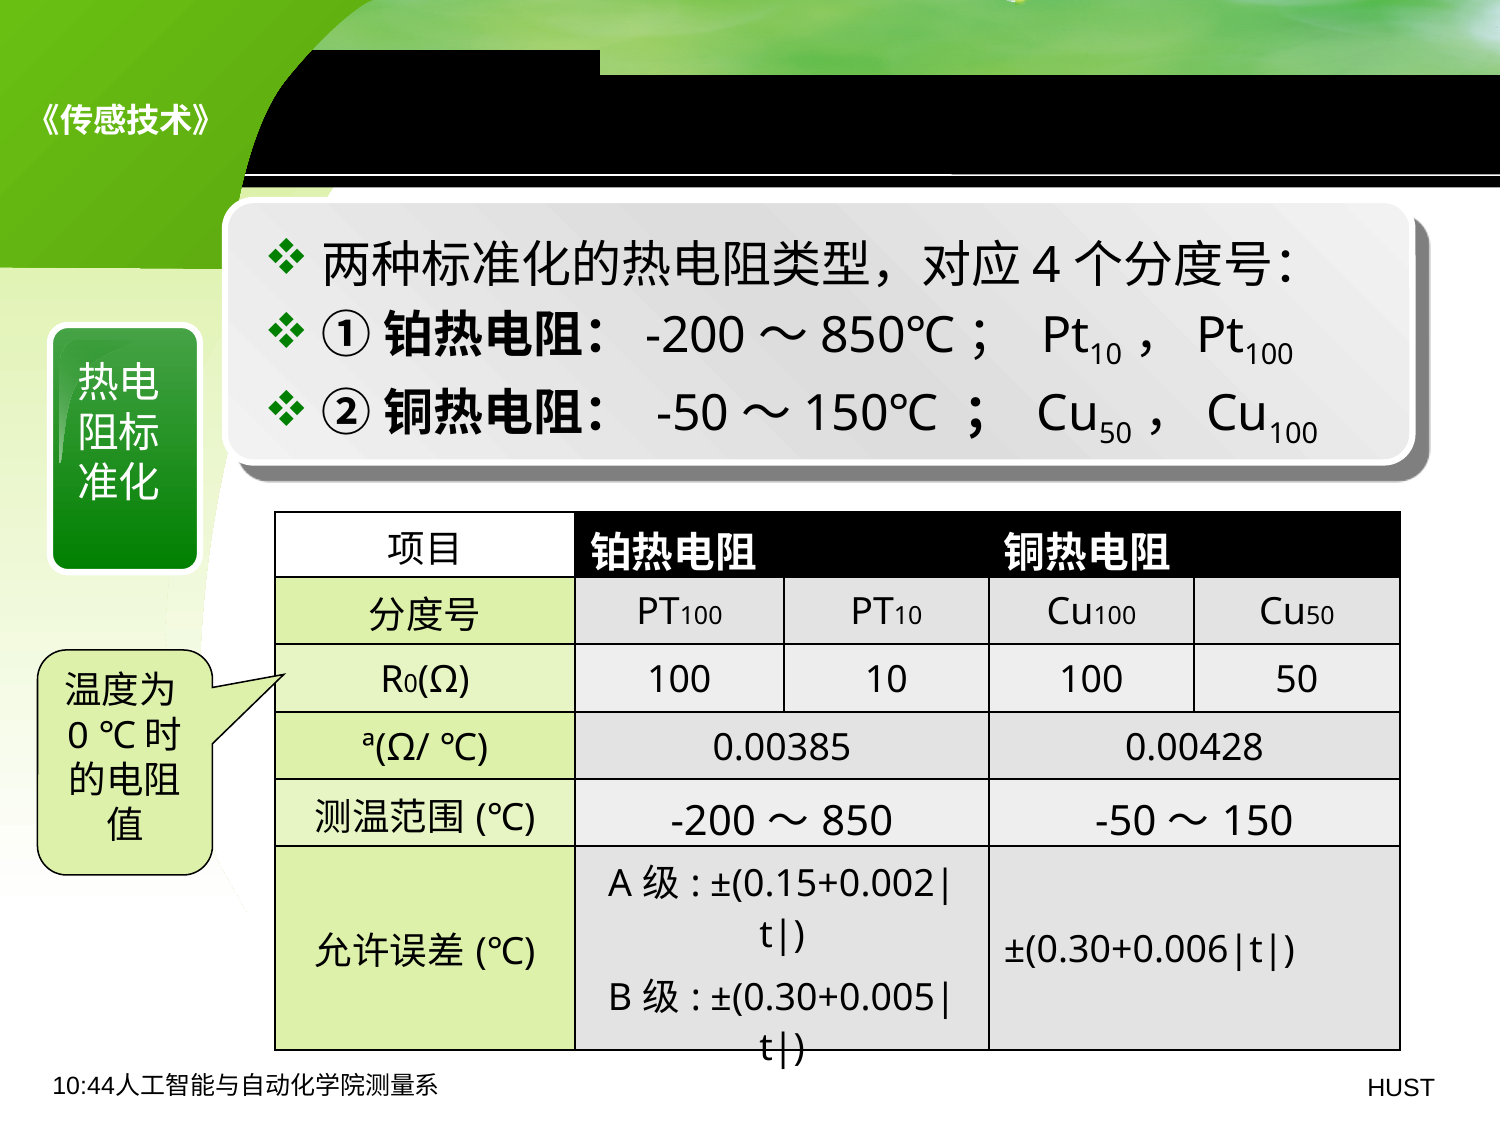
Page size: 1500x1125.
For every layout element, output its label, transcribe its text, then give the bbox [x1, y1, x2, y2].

table_cell 100 [990, 645, 1193, 711]
table_cell ±(0.30+0.006|t|) [990, 847, 1399, 1049]
table_header 铜热电阻 [990, 513, 1399, 576]
table_cell 分度号 [276, 578, 574, 643]
table_cell R0(Ω) [276, 645, 574, 711]
table_header 项目 [276, 513, 574, 576]
table_cell A级: ±(0.15+0.002|t|) B级: ±(0.30+0.005|t|) [576, 847, 988, 1049]
table_cell 测温范围(℃) [276, 780, 574, 845]
table_cell 0.00385 [576, 713, 988, 778]
table_cell 100 [576, 645, 783, 711]
text_box 温度为0 ℃时的电阻值 [37, 649, 284, 875]
text_box [224, 200, 1413, 463]
table_cell PT10 [785, 578, 988, 643]
table_cell 10 [785, 645, 988, 711]
table_cell 允许误差(℃) [276, 847, 574, 1049]
table_cell 0.00428 [990, 713, 1399, 778]
table_cell Cu100 [990, 578, 1193, 643]
picture [313, 0, 1500, 75]
table_cell PT100 [576, 578, 783, 643]
title 8.2 热电阻传感器——标准化 [275, 82, 1463, 175]
table_cell Cu50 [1195, 578, 1399, 643]
table_cell -50～150 [990, 780, 1399, 845]
table_header 铂热电阻 [576, 513, 988, 576]
table_cell -200～850 [576, 780, 988, 845]
table_cell 50 [1195, 645, 1399, 711]
text_box 19:06人工智能与自动化学院测量系 [37, 1062, 475, 1115]
text_box HUST [975, 1064, 1450, 1113]
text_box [49, 324, 201, 573]
table_cell ª(Ω/ ℃) [276, 713, 574, 778]
text_box 两种标准化的热电阻类型，对应4个分度号： ①铂热电阻：-200～850℃； Pt10，Pt100 ②铜热电阻： -50～150℃ ； Cu50，Cu100 [249, 224, 1400, 450]
